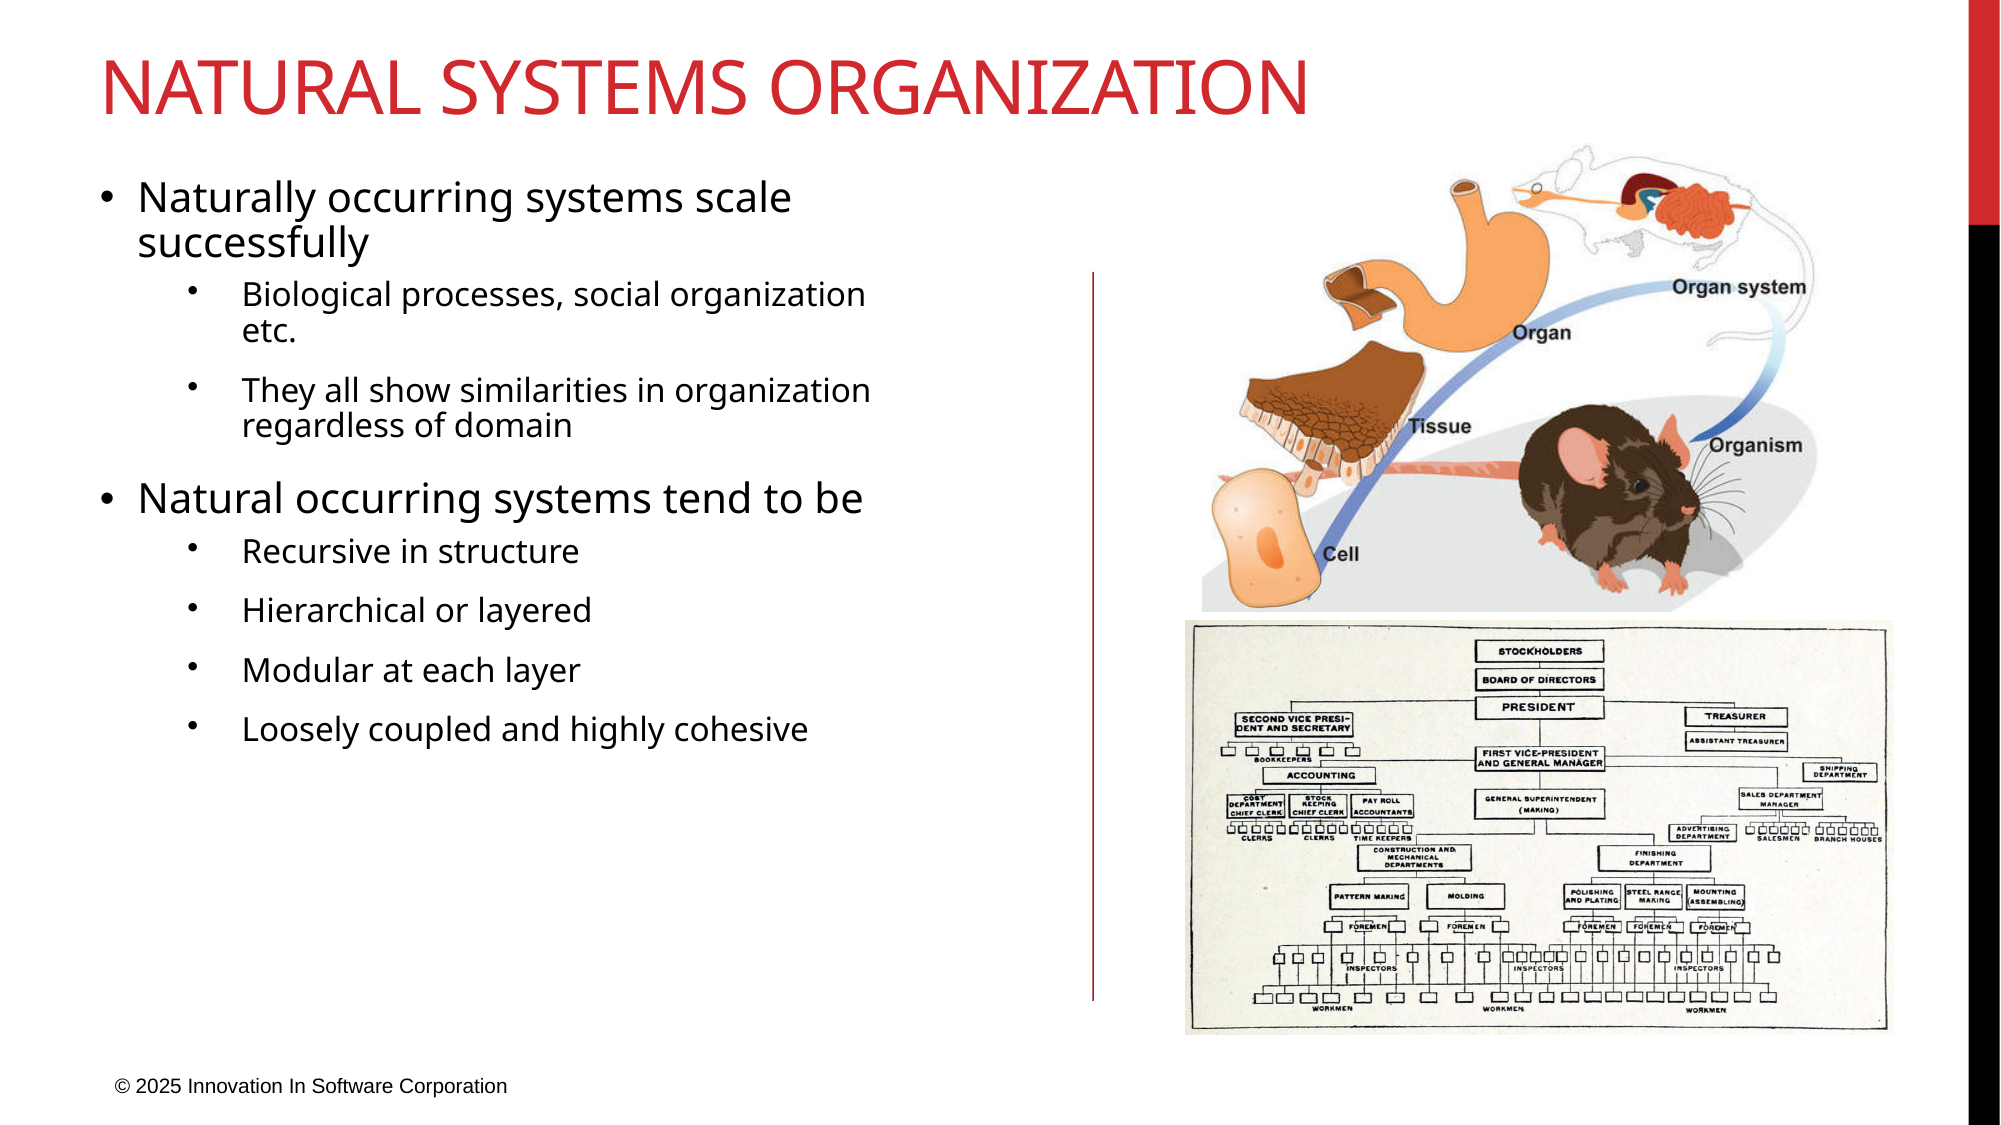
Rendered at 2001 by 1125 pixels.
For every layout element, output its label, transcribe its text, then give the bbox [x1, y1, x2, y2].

footer © 2025 Innovation In Software Corporation [99, 1065, 850, 1112]
list Naturally occurring systems scale successfully Biological processes, social organization etc. They all show similarities in organization regardless of domain Natural occurring systems tend to be Recursive in structure Hierarchical or layered Modular at each layer Loosely coupled and highly cohesive [99, 176, 914, 1005]
title Natural Systems Organization [99, 0, 1820, 188]
picture [1202, 142, 1823, 613]
picture [1184, 620, 1895, 1035]
